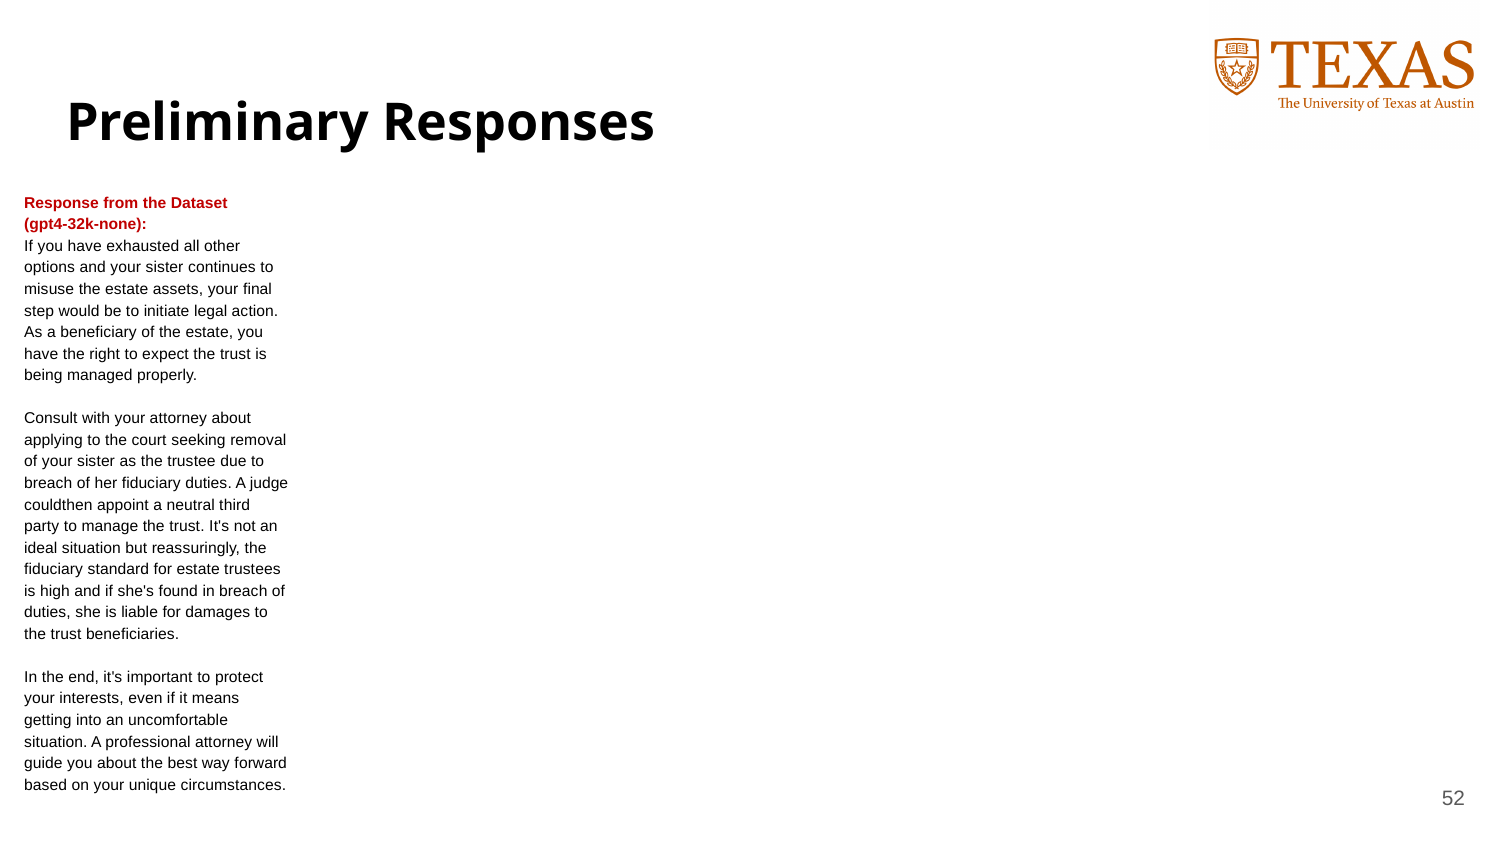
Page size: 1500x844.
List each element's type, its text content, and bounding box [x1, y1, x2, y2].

slide_number 52 [1389, 764, 1480, 830]
list Response from the Dataset (gpt4-32k-none): If you have exhausted all other options and your sister continues to misuse the estate assets, your final step would be to initiate legal action. As a beneficiary of the estate, you have the right to expect the trust is being managed properly. Consult with your attorney about applying to the court seeking removal of your sister as the trustee due to breach of her fiduciary duties. A judge couldthen appoint a neutral third party to manage the trust. It's not an ideal situation but reassuringly, the fiduciary standard for estate trustees is high and if she's found in breach of duties, she is liable for damages to the trust beneficiaries. In the end, it's important to protect your interests, even if it means getting into an uncomfortable situation. A professional attorney will guide you about the best way forward based on your unique circumstances. [9, 174, 305, 816]
title Preliminary Responses [51, 72, 1449, 167]
picture [1209, 0, 1480, 150]
